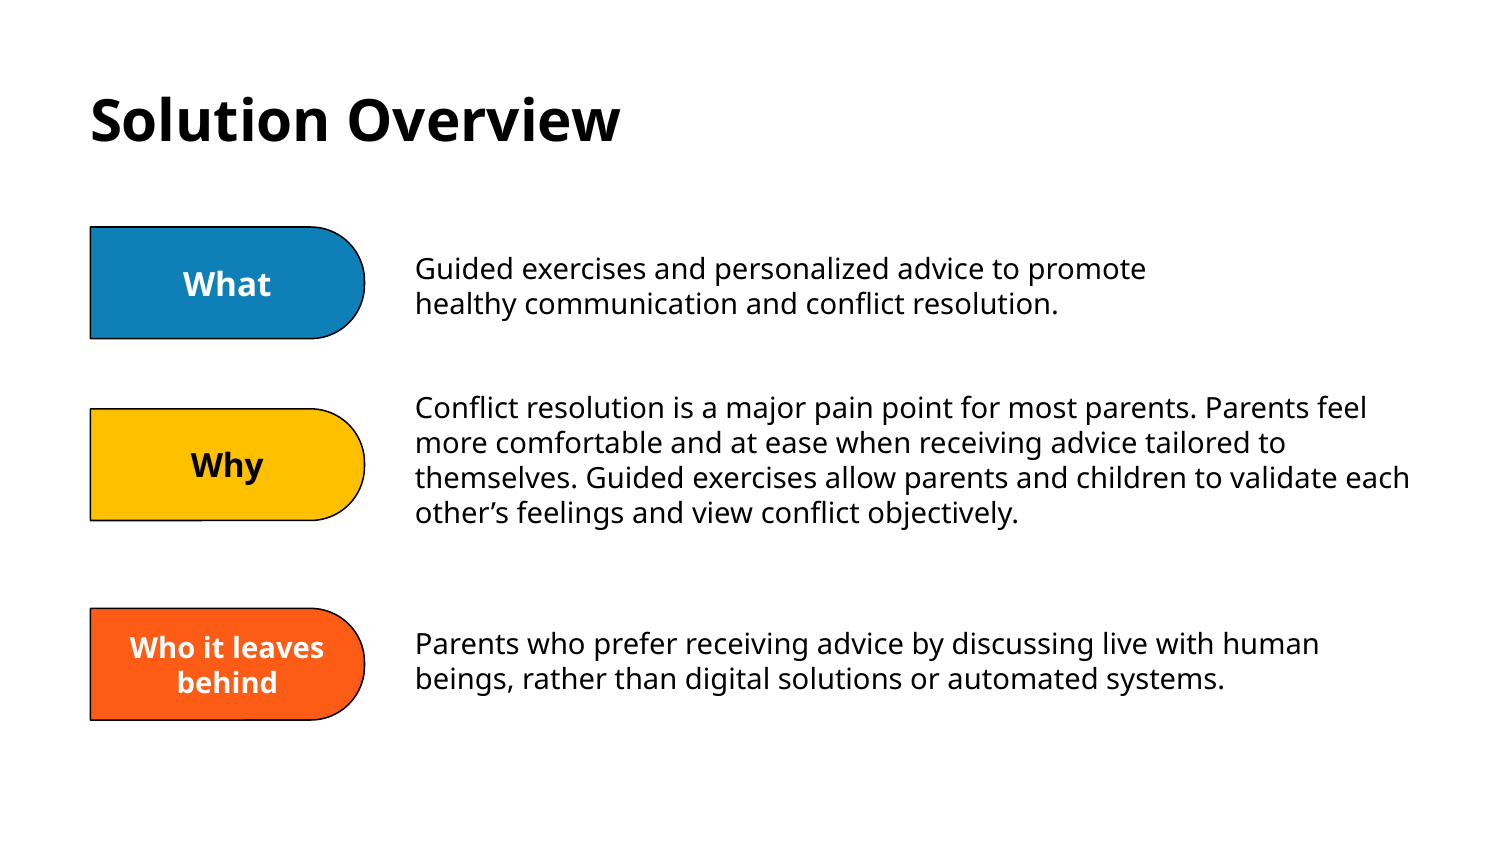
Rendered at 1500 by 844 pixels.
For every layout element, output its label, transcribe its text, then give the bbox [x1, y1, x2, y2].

title Solution Overview [75, 67, 1425, 162]
text_box Conflict resolution is a major pain point for most parents. Parents feel more comfortable and at ease when receiving advice tailored to themselves. Guided exercises allow parents and children to validate each other’s feelings and view conflict objectively. [400, 404, 1438, 515]
text_box [90, 608, 365, 721]
text_box [90, 408, 365, 521]
text_box Parents who prefer receiving advice by discussing live with human beings, rather than digital solutions or automated systems. [400, 605, 1416, 716]
text_box What [112, 254, 343, 311]
text_box Guided exercises and personalized advice to promote healthy communication and conflict resolution. [400, 230, 1452, 341]
text_box Why [112, 436, 343, 493]
text_box [90, 227, 365, 339]
text_box Who it leaves behind [112, 636, 343, 693]
